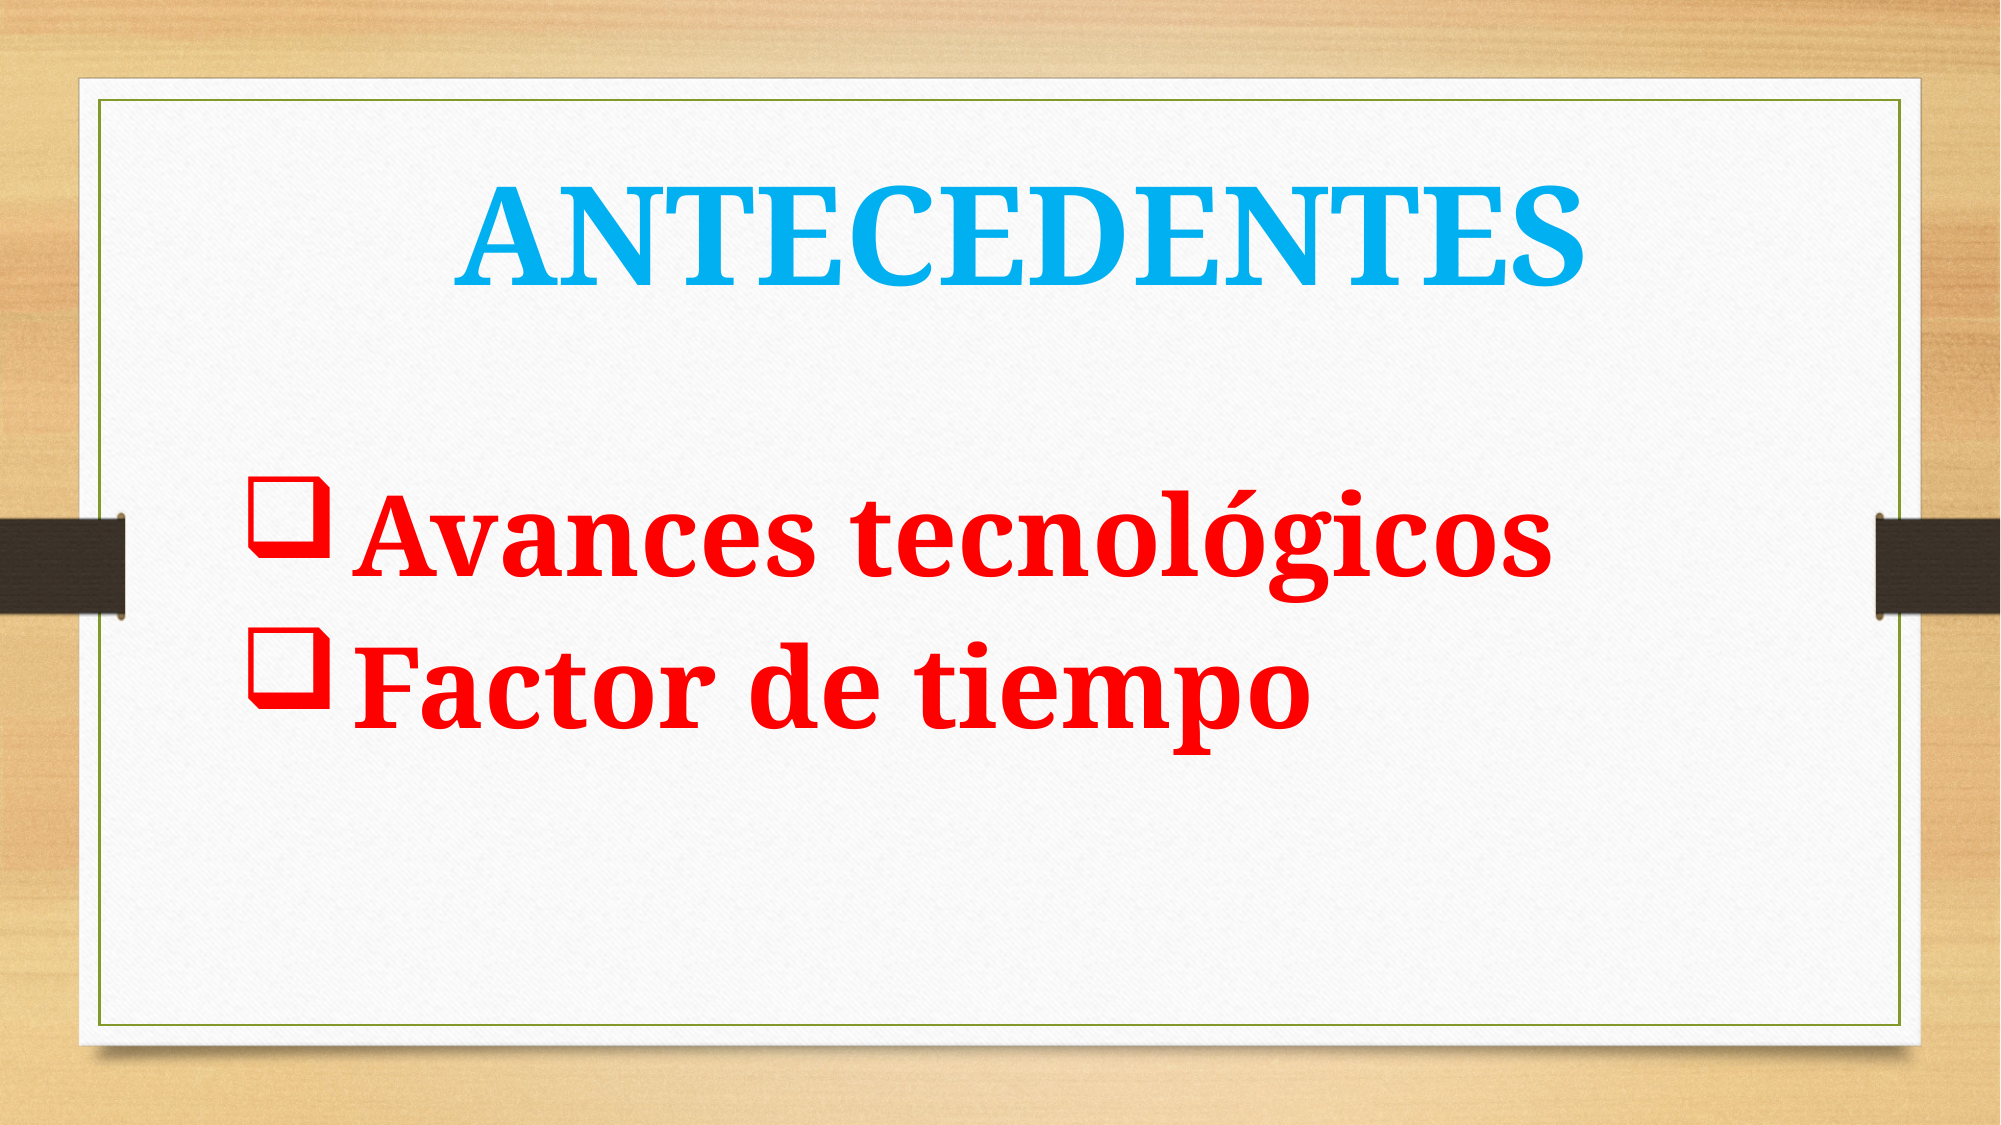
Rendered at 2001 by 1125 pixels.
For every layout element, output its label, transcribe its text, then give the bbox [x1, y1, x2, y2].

text_box Factor de tiempo [224, 608, 1419, 758]
text_box ANTECEDENTES [439, 140, 1606, 321]
text_box Avances tecnológicos [224, 456, 1646, 607]
picture [0, 0, 2001, 1125]
